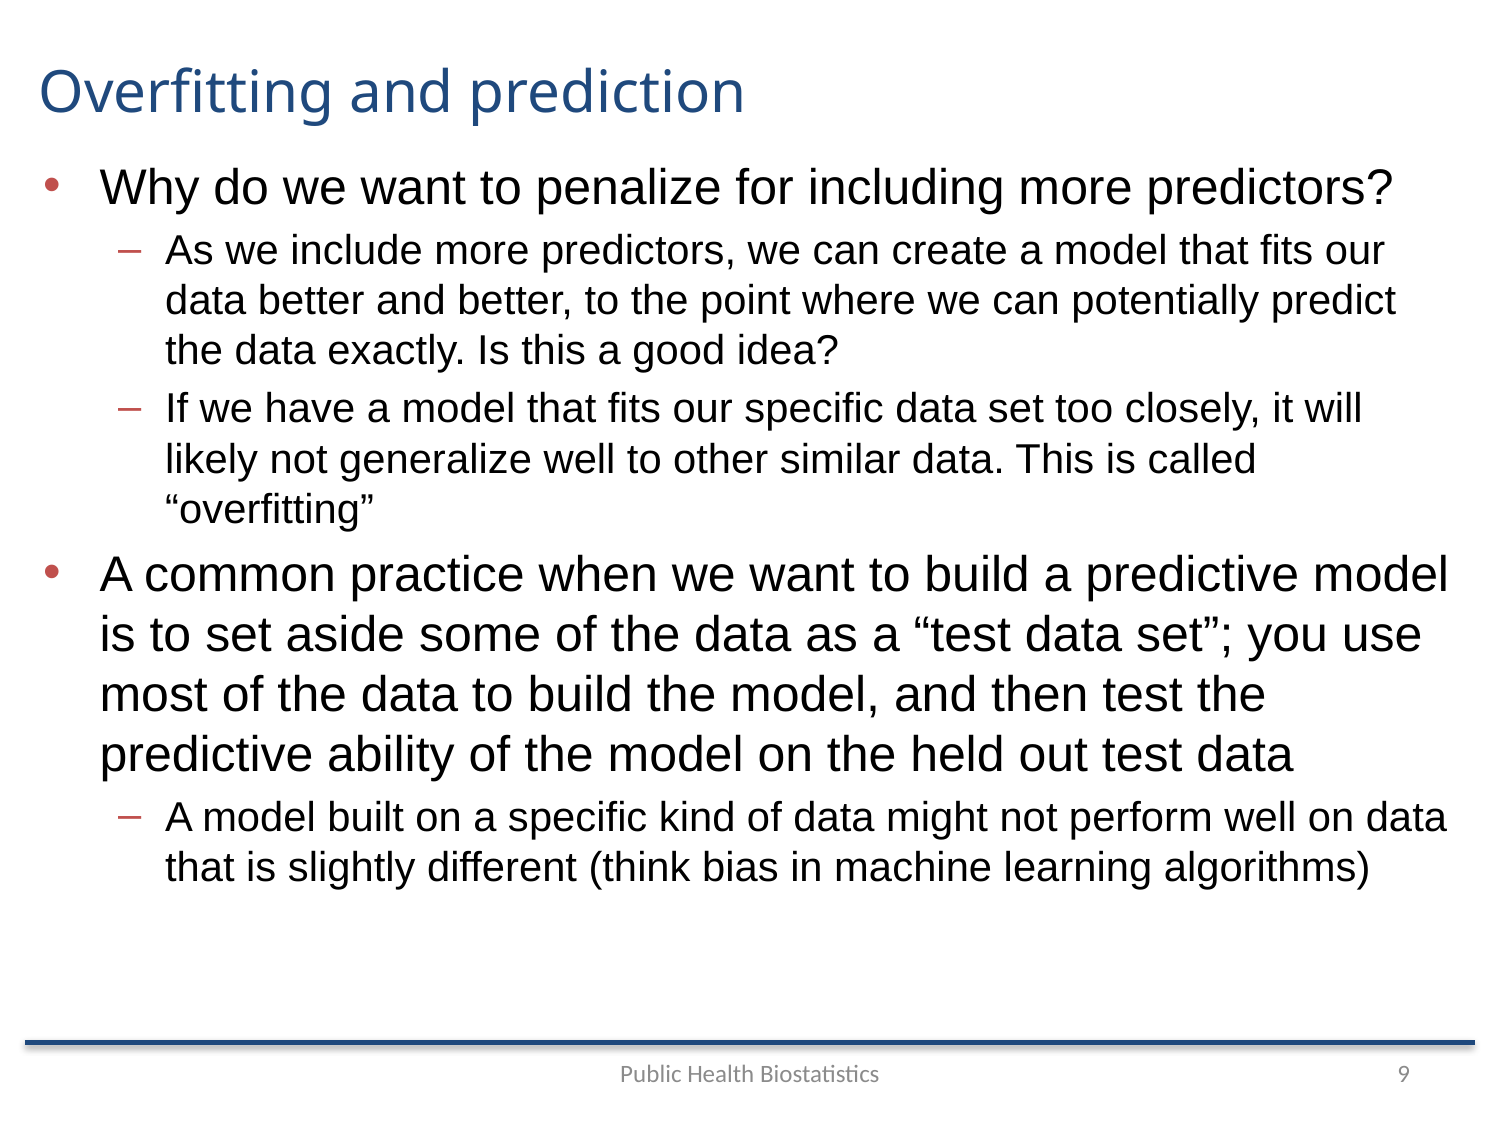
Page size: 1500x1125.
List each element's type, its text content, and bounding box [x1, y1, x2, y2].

footer Public Health Biostatistics [425, 1042, 1074, 1103]
list Why do we want to penalize for including more predictors? As we include more predictors, we can create a model that fits our data better and better, to the point where we can potentially predict the data exactly. Is this a good idea? If we have a model that fits our specific data set too closely, it will likely not generalize well to other similar data. This is called “overfitting” A common practice when we want to build a predictive model is to set aside some of the data as a “test data set”; you use most of the data to build the model, and then test the predictive ability of the model on the held out test data A model built on a specific kind of data might not perform well on data that is slightly different (think bias in machine learning algorithms) [28, 147, 1472, 978]
title Overfitting and prediction [23, 21, 1467, 157]
slide_number 9 [1074, 1042, 1425, 1103]
